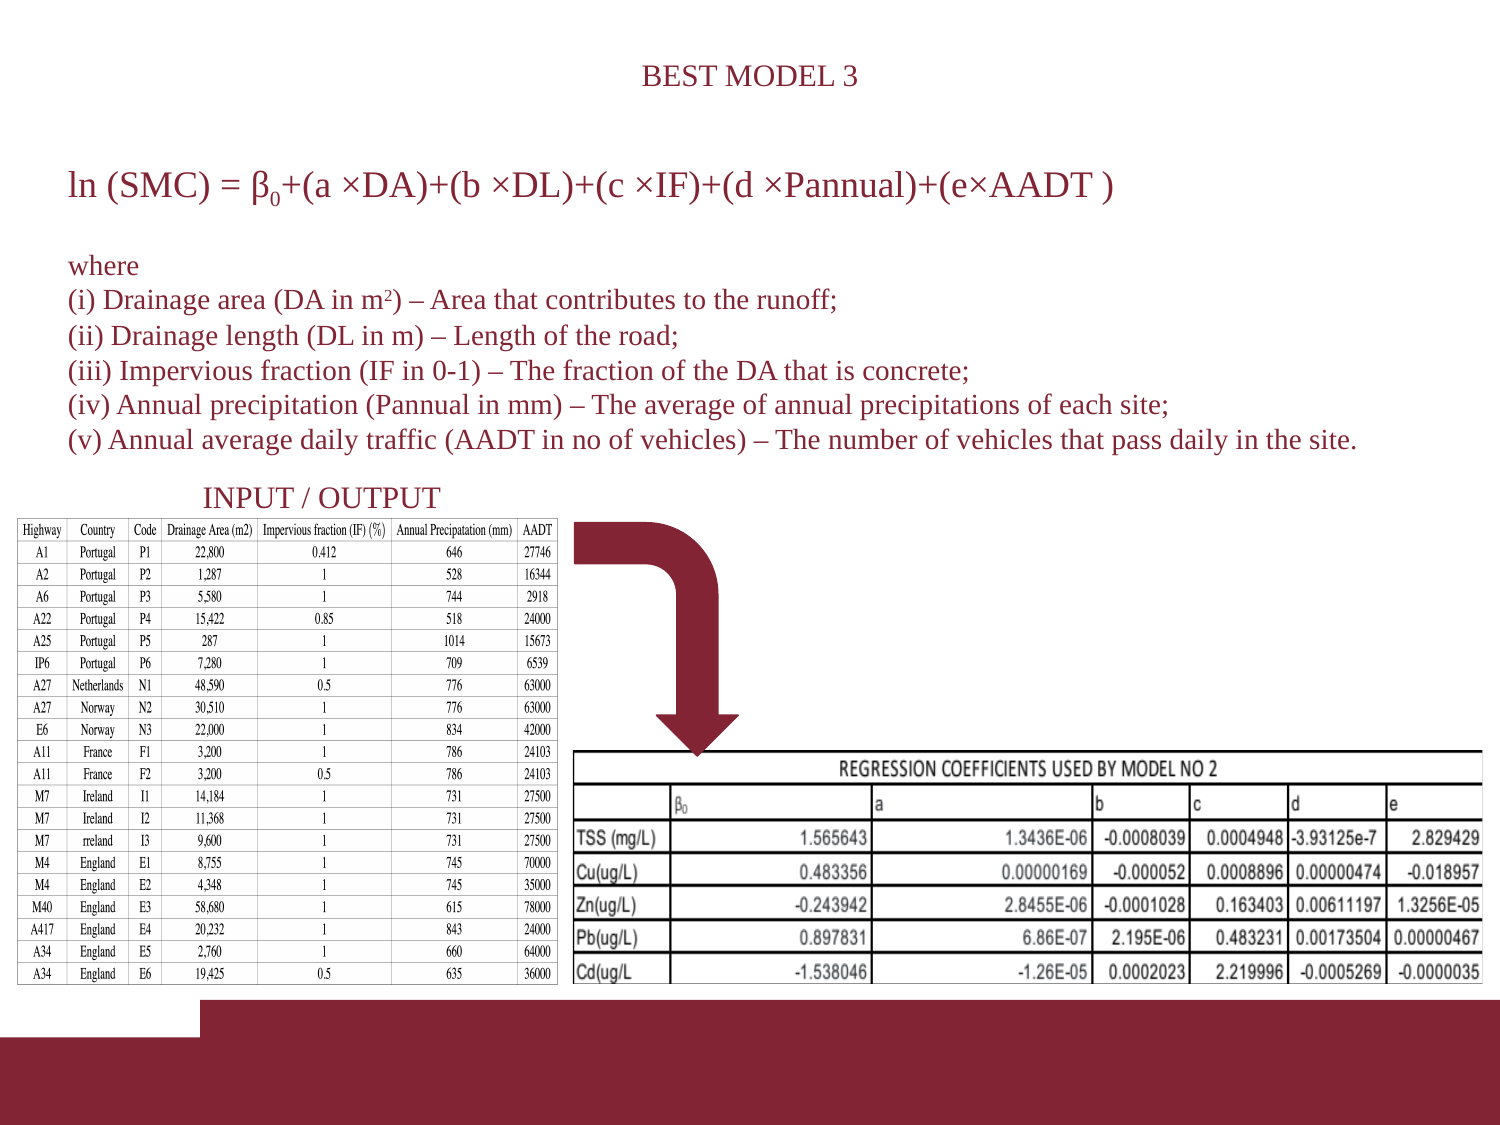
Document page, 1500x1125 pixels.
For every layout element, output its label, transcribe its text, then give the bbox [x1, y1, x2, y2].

text_box [574, 522, 739, 750]
title BEST MODEL 3 [103, 47, 1397, 140]
picture [572, 750, 1483, 984]
text_box INPUT / OUTPUT [0, 470, 969, 563]
picture [17, 518, 558, 993]
text_box ln (SMC) = β0+(a ×DA)+(b ×DL)+(c ×IF)+(d ×Pannual)+(e×AADT ) where (i) Drainage area (DA in m2) – Area that contributes to the runoff; (ii) Drainage length (DL in m) – Length of the road; (iii) Impervious fraction (IF in 0-1) – The fraction of the DA that is concrete; (iv) Annual precipitation (Pannual in mm) – The average of annual precipitations of each site; (v) Annual average daily traffic (AADT in no of vehicles) – The number of vehicles that pass daily in the site. [53, 152, 1465, 508]
